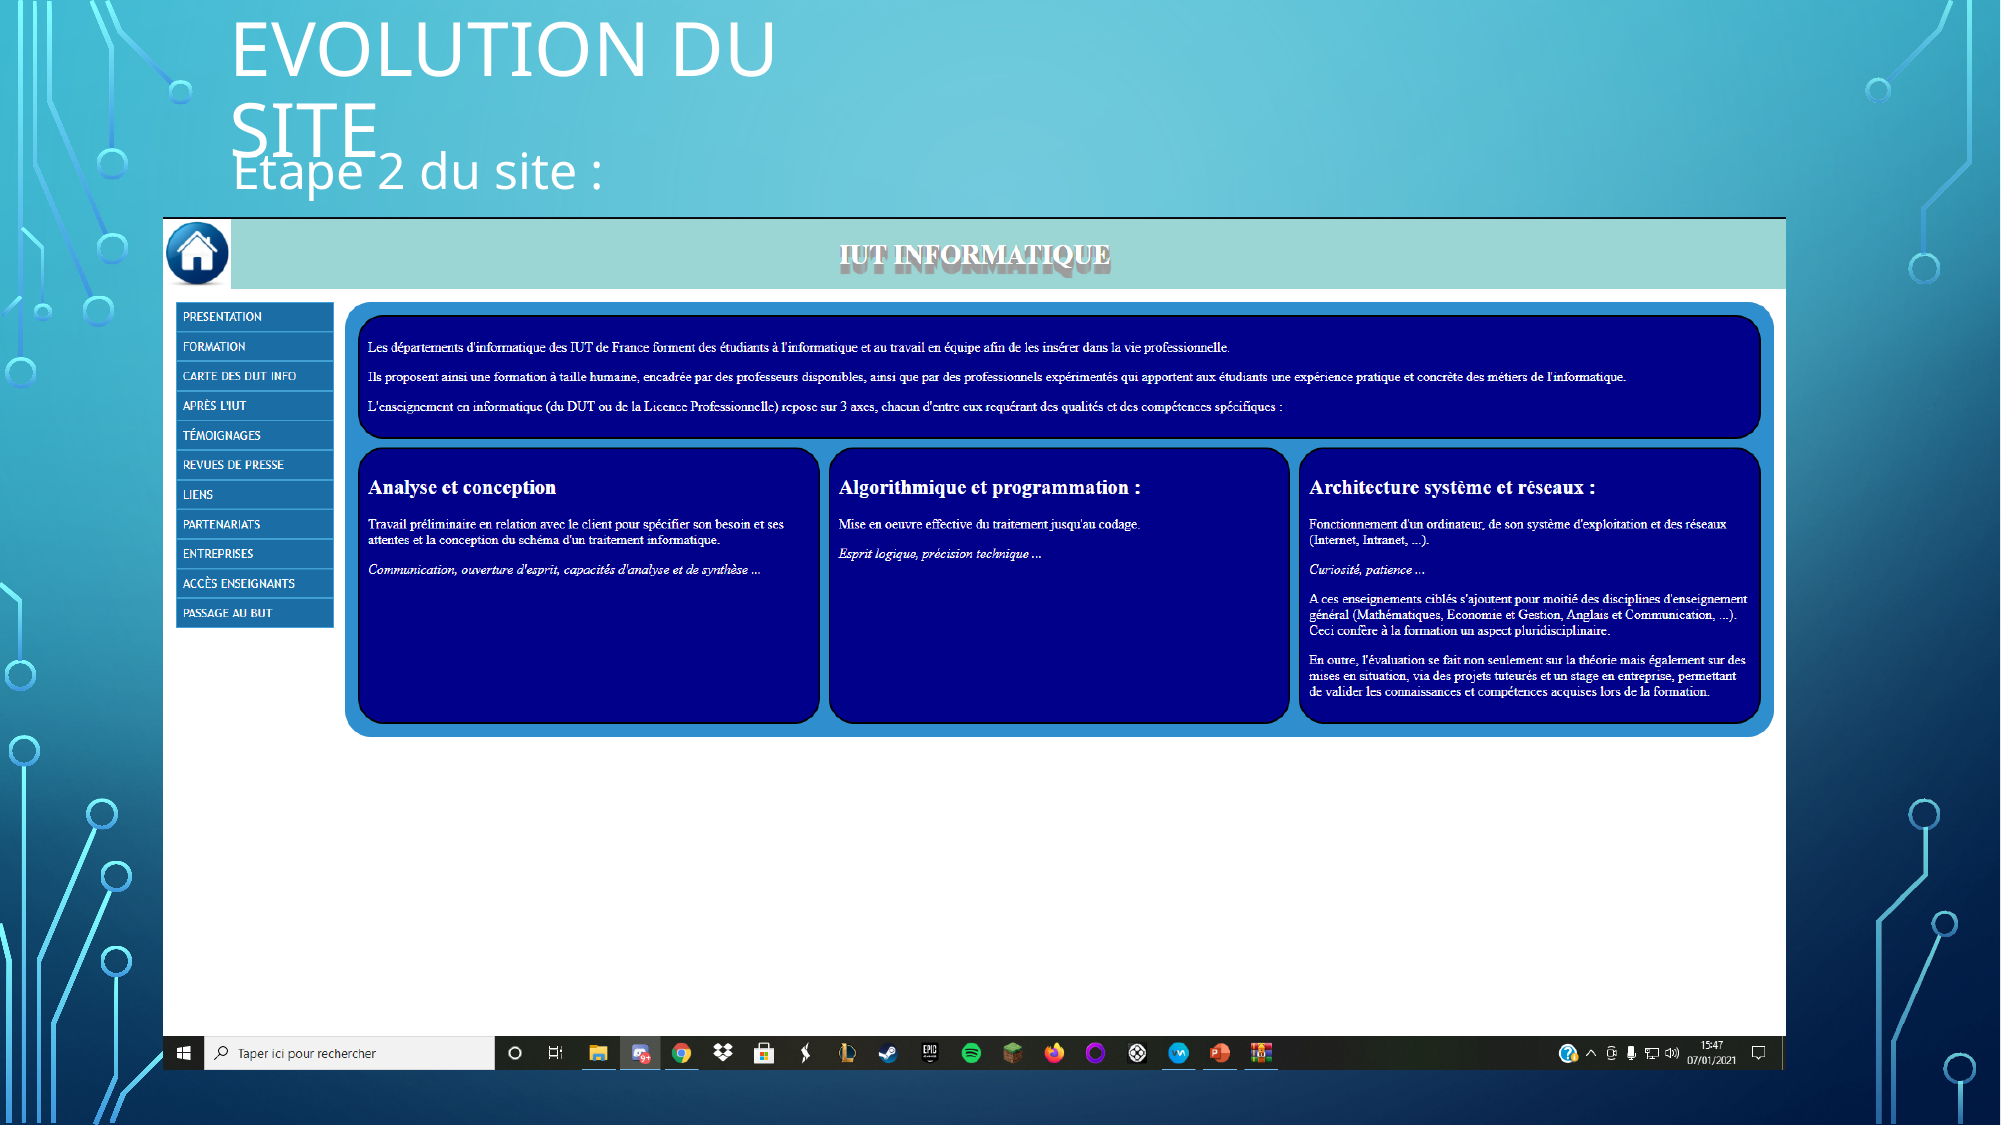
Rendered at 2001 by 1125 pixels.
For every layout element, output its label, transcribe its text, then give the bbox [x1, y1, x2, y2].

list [162, 217, 1786, 1070]
title Evolution du site [214, 22, 884, 164]
text_box Etape 2 du site : [217, 131, 790, 207]
